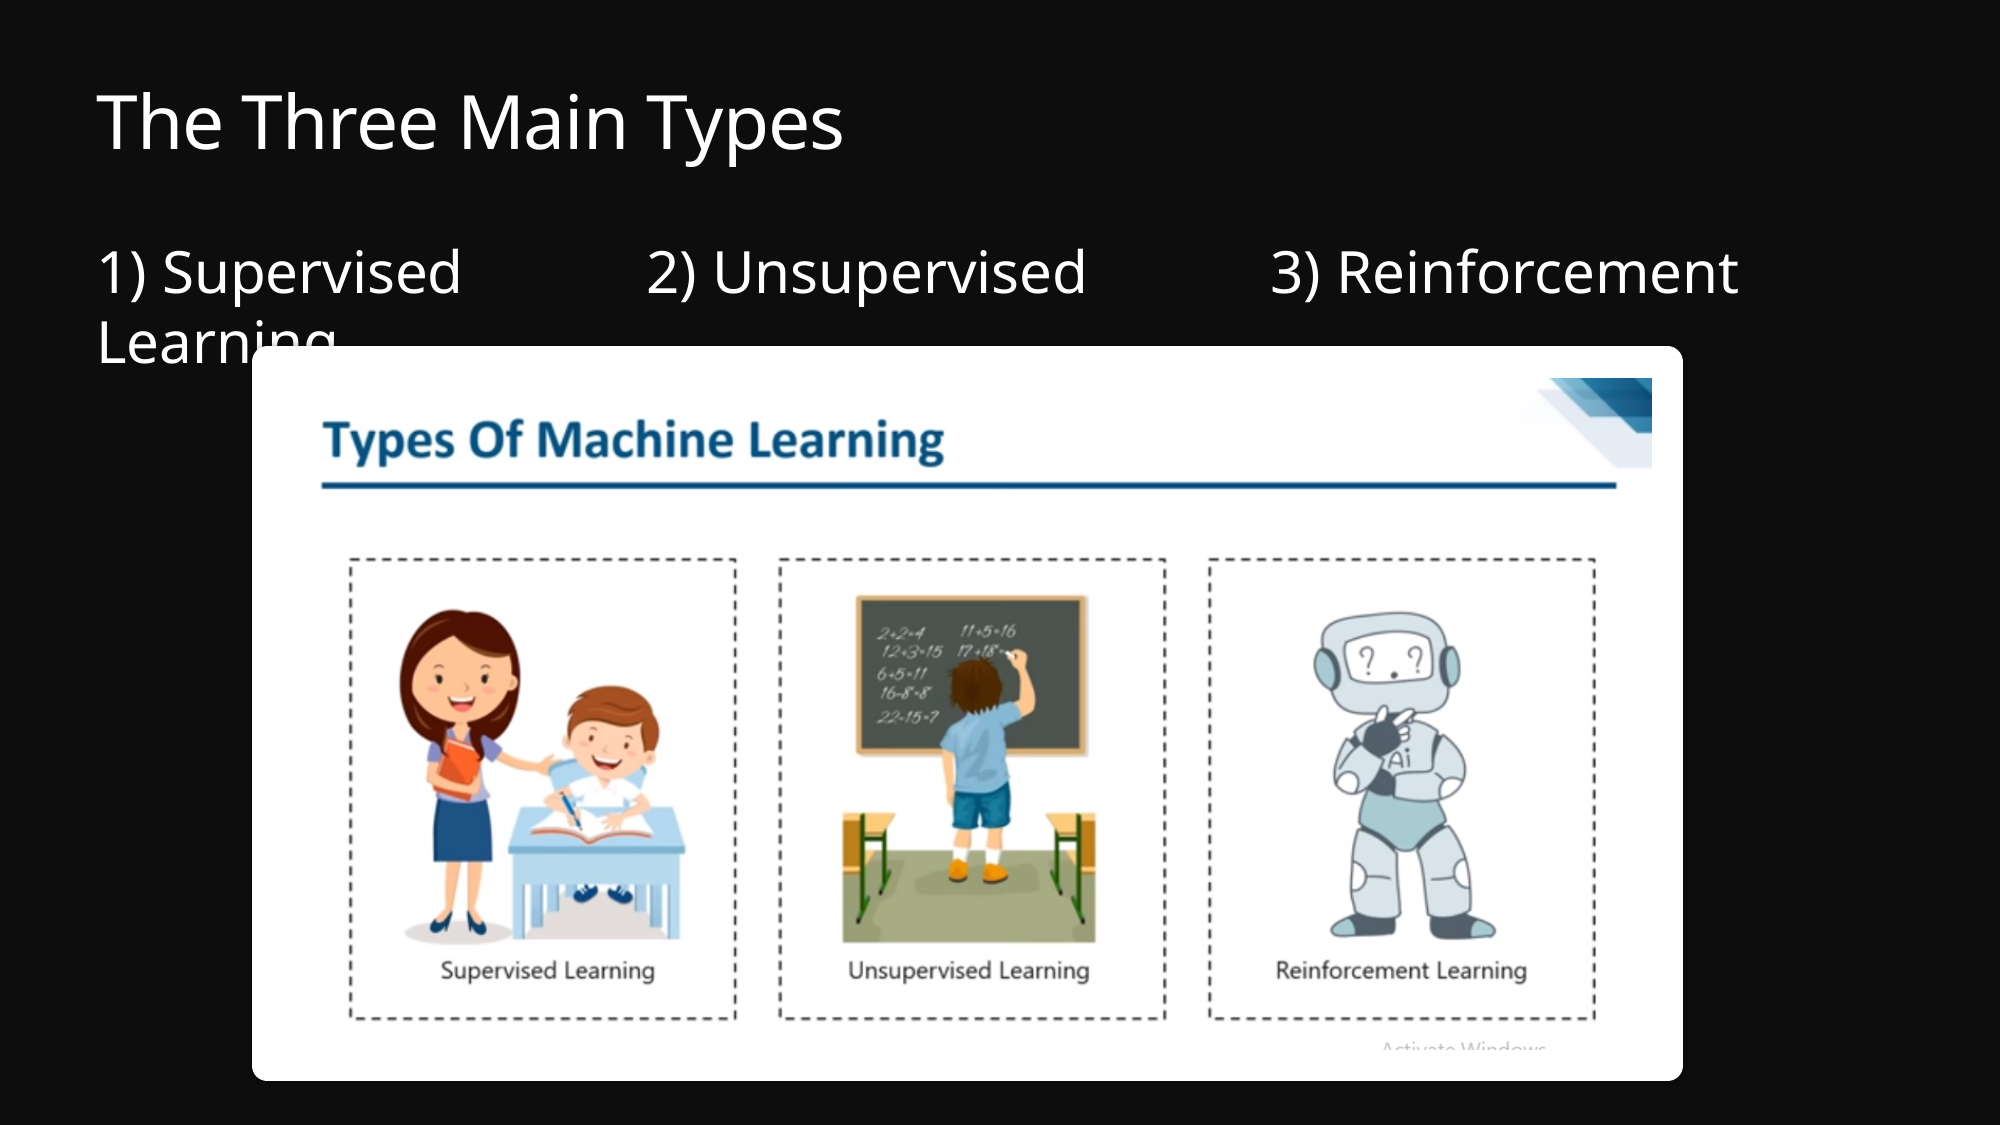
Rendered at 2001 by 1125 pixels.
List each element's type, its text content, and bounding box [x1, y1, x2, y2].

picture [282, 377, 1652, 1051]
list 1) Supervised 2) Unsupervised 3) Reinforcement Learning [96, 235, 1904, 306]
title The Three Main Types [96, 75, 1904, 166]
